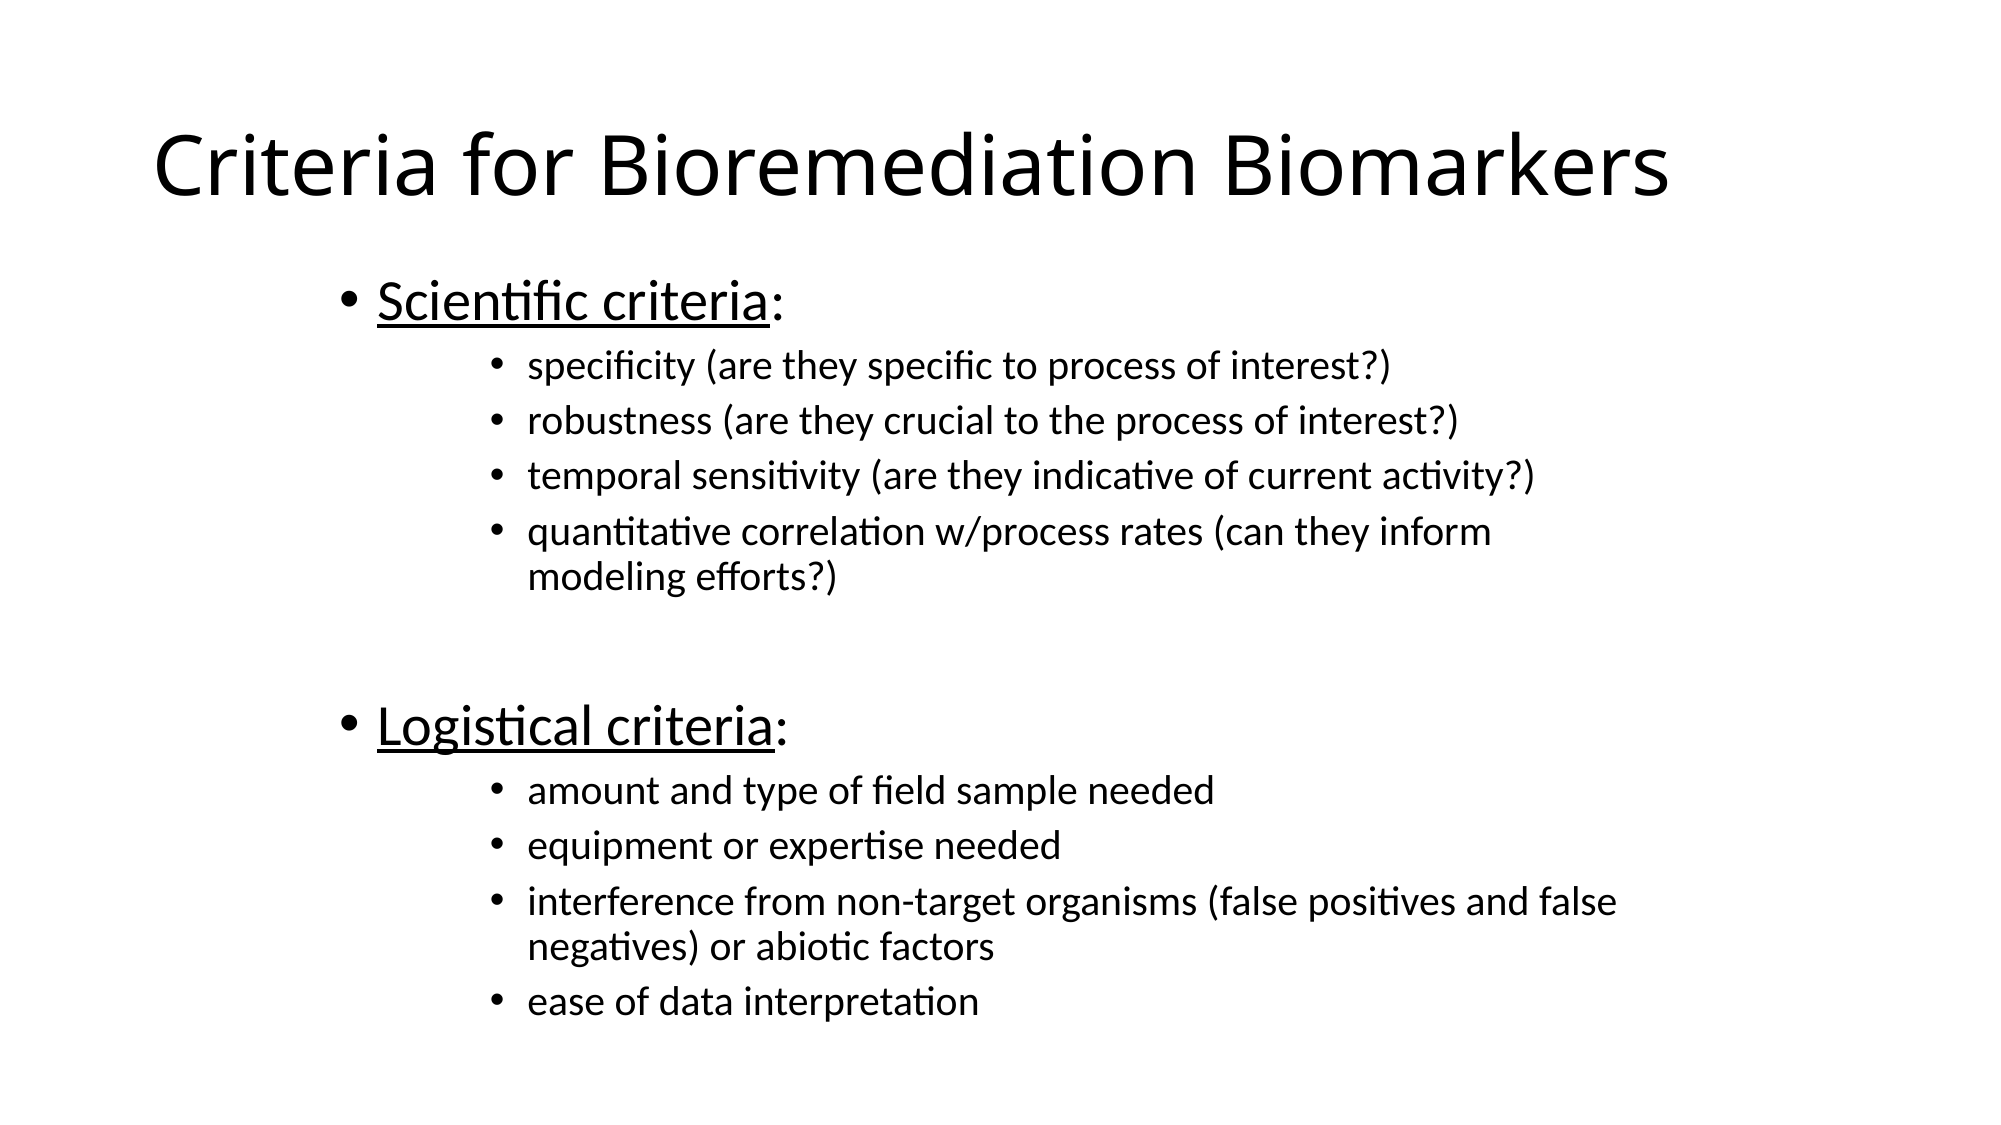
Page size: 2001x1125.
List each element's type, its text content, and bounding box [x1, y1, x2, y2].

title Criteria for Bioremediation Biomarkers [137, 59, 1863, 278]
list Scientific criteria: specificity (are they specific to process of interest?) robustness (are they crucial to the process of interest?) temporal sensitivity (are they indicative of current activity?) quantitative correlation w/process rates (can they inform modeling efforts?) Logistical criteria: amount and type of field sample needed equipment or expertise needed interference from non-target organisms (false positives and false negatives) or abiotic factors ease of data interpretation [324, 262, 1675, 1059]
